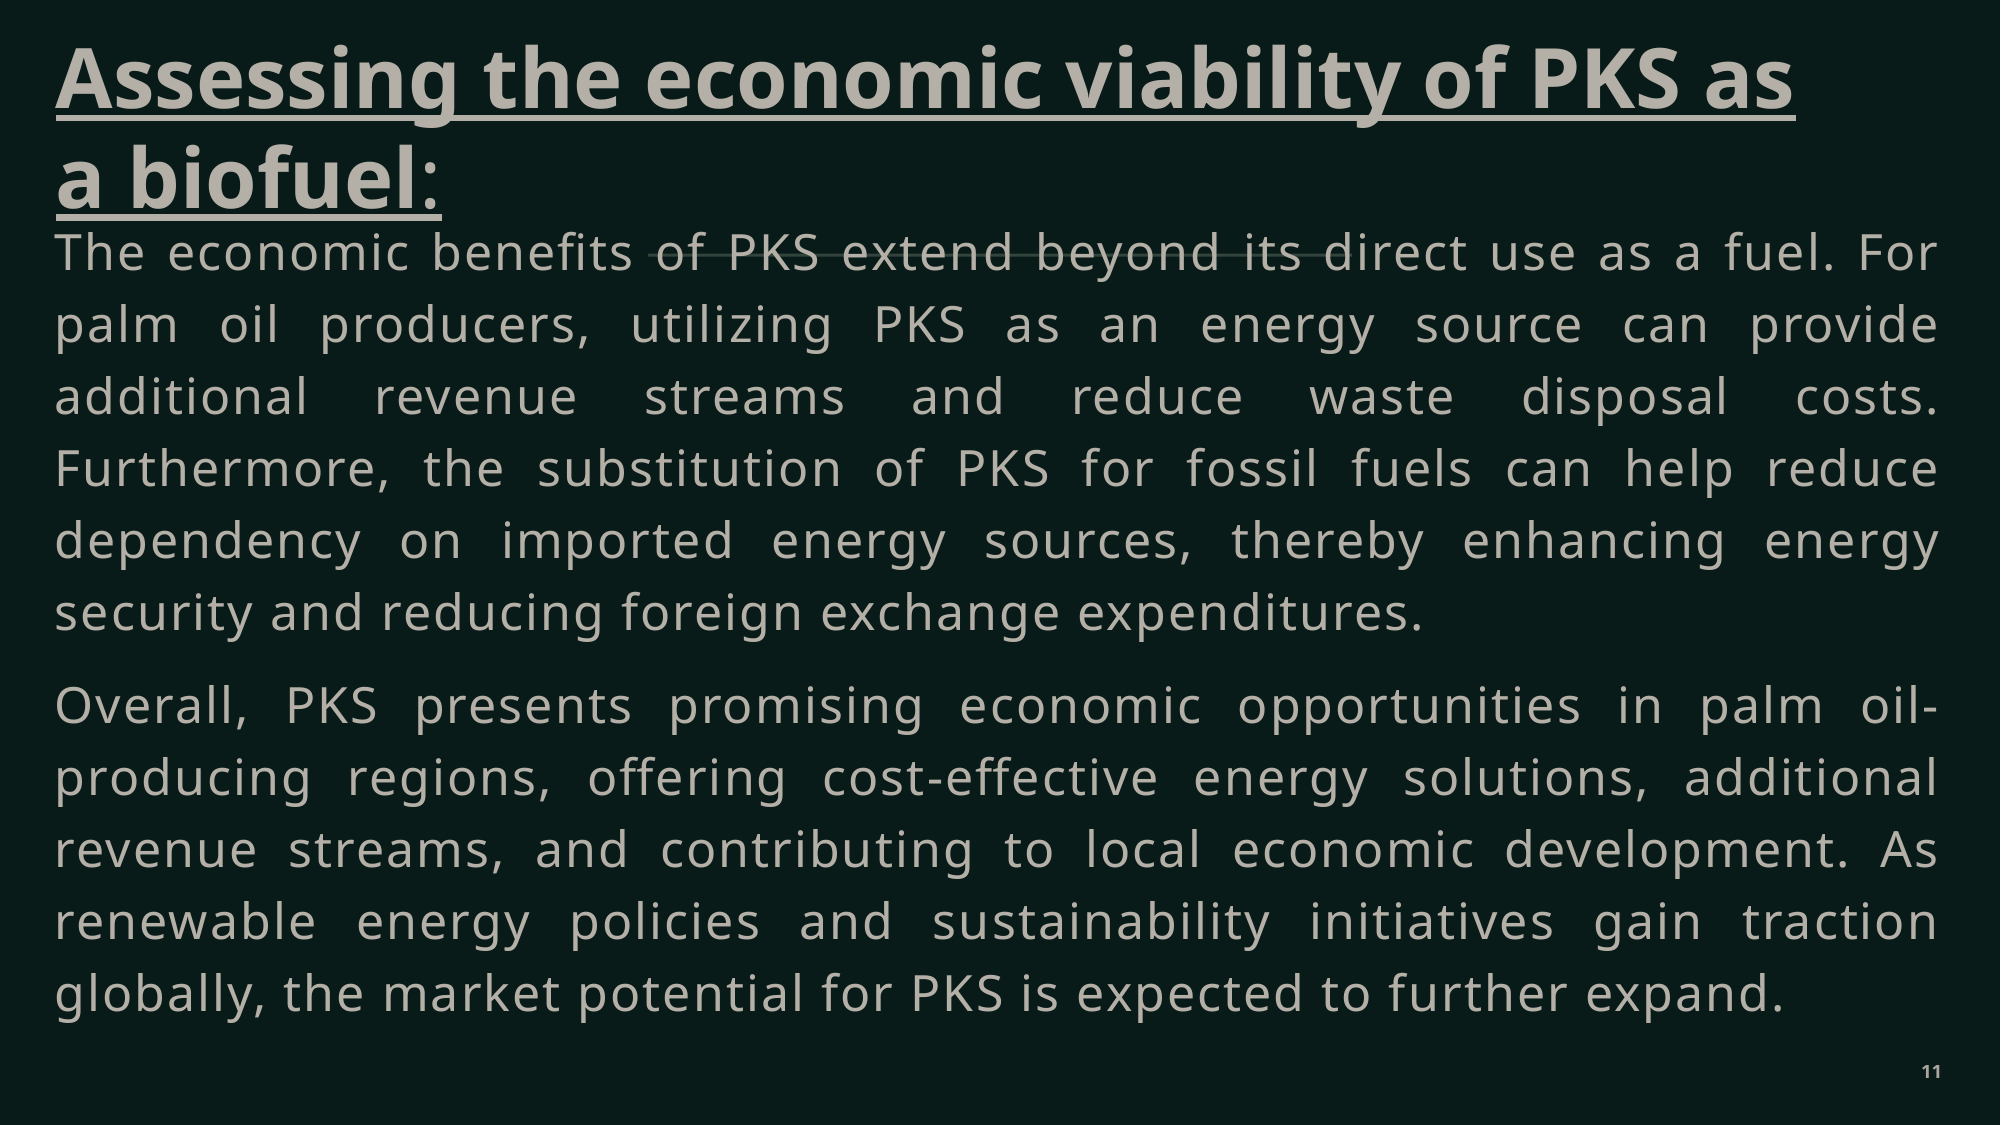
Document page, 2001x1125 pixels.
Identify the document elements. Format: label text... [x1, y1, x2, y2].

slide_number 11 [1725, 1042, 1958, 1103]
list The economic benefits of PKS extend beyond its direct use as a fuel. For palm oil producers, utilizing PKS as an energy source can provide additional revenue streams and reduce waste disposal costs. Furthermore, the substitution of PKS for fossil fuels can help reduce dependency on imported energy sources, thereby enhancing energy security and reducing foreign exchange expenditures. Overall, PKS presents promising economic opportunities in palm oil-producing regions, offering cost-effective energy solutions, additional revenue streams, and contributing to local economic development. As renewable energy policies and sustainability initiatives gain traction globally, the market potential for PKS is expected to further expand. [39, 201, 1959, 1022]
title Assessing the economic viability of PKS as a biofuel: [40, 28, 1868, 201]
